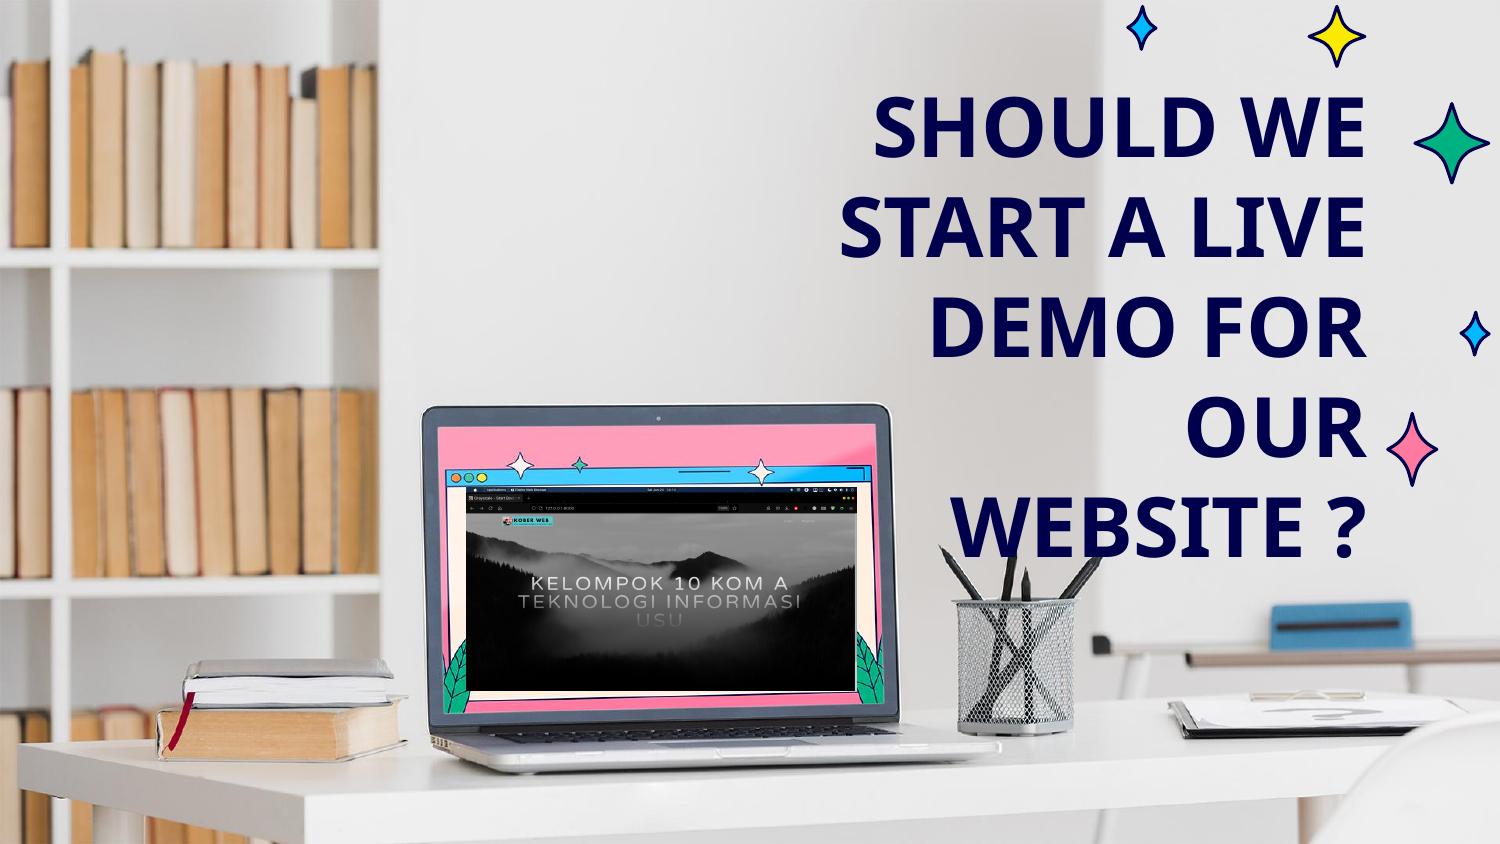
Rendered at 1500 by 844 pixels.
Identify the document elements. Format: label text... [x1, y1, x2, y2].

text_box [1461, 312, 1490, 356]
picture [0, 0, 1500, 844]
text_box [1127, 6, 1156, 50]
text_box [1387, 413, 1437, 486]
text_box [1309, 6, 1365, 67]
text_box [1414, 103, 1489, 183]
text_box SHOULD WE START A LIVE DEMO FOR OUR WEBSITE ? [749, 59, 1383, 366]
